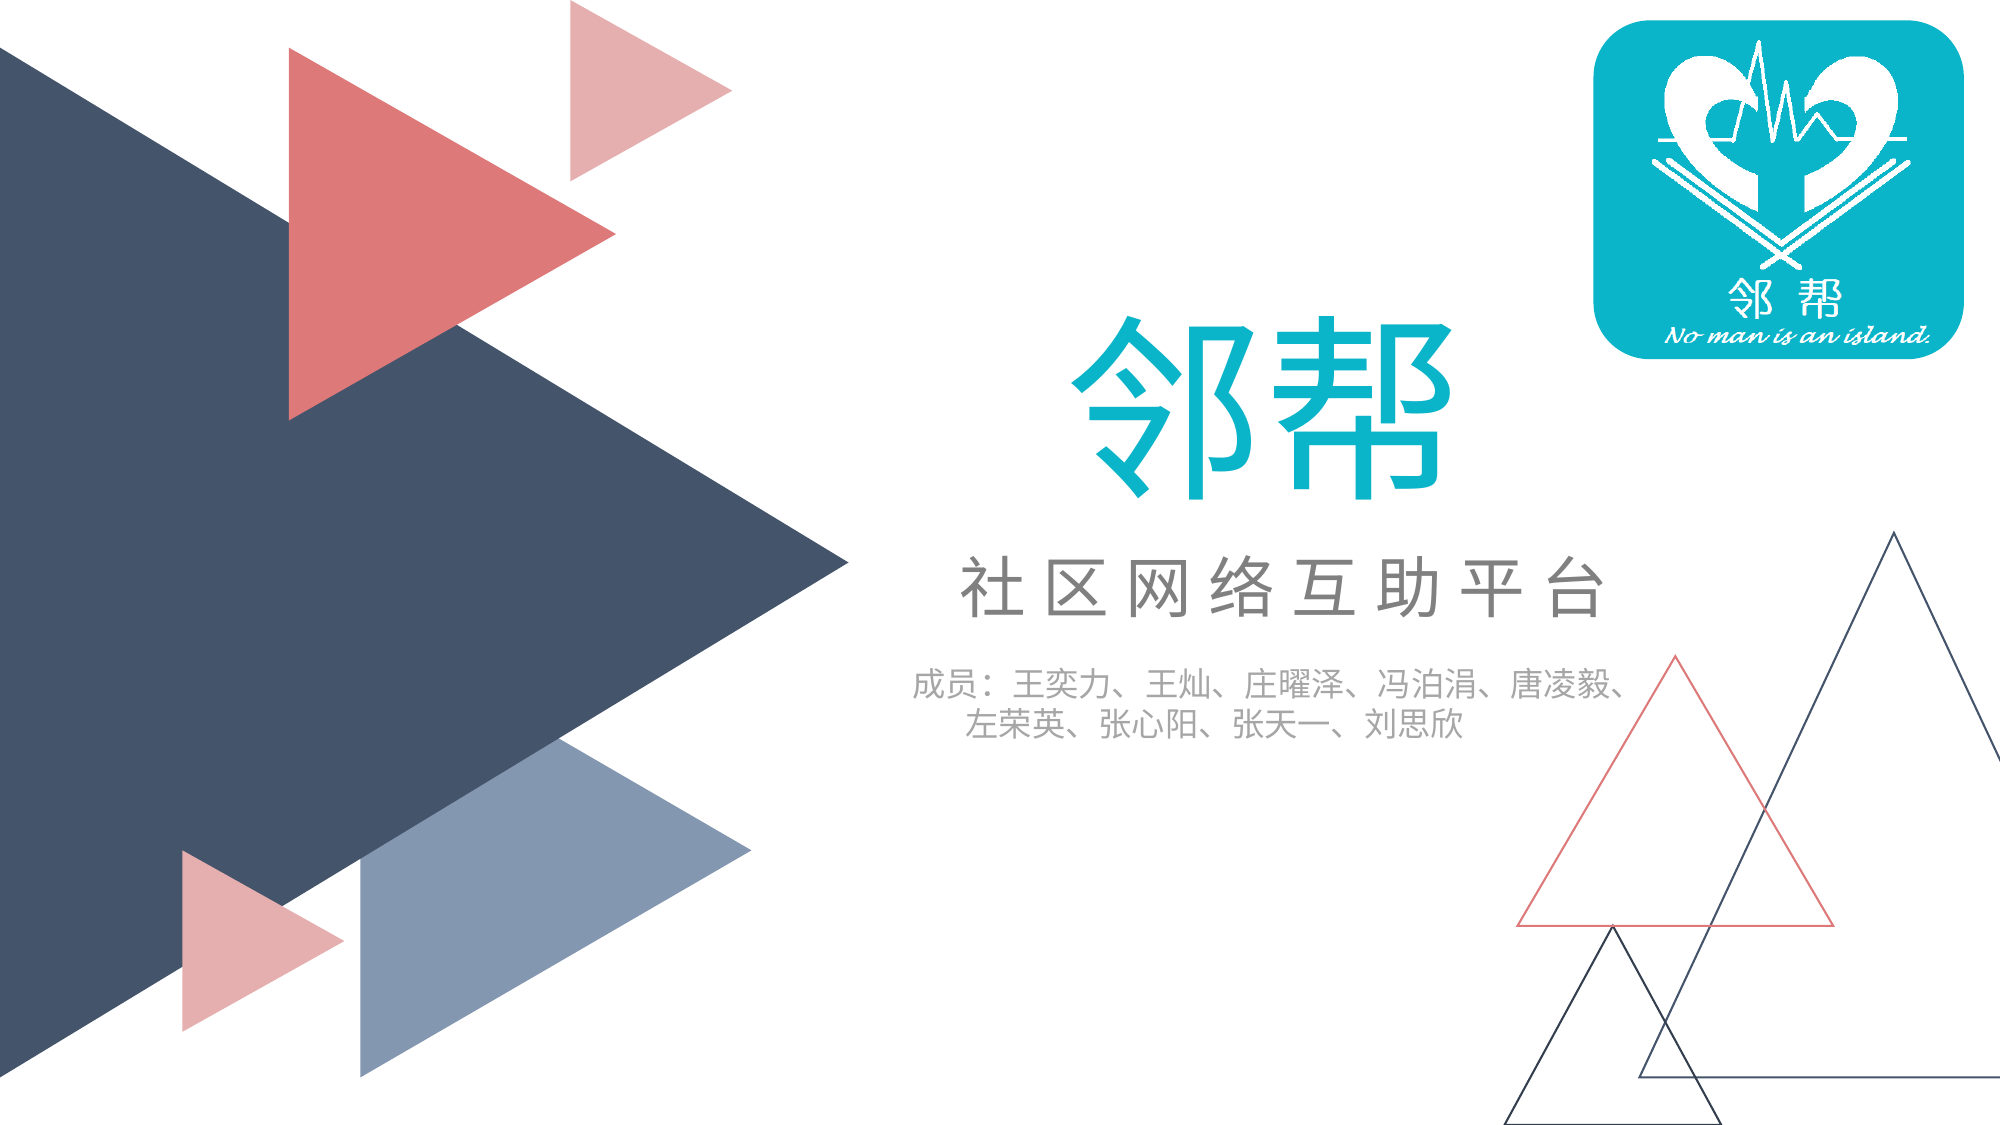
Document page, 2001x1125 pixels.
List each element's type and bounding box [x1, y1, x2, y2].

text_box [0, 0, 2000, 1125]
picture [1593, 20, 1964, 360]
